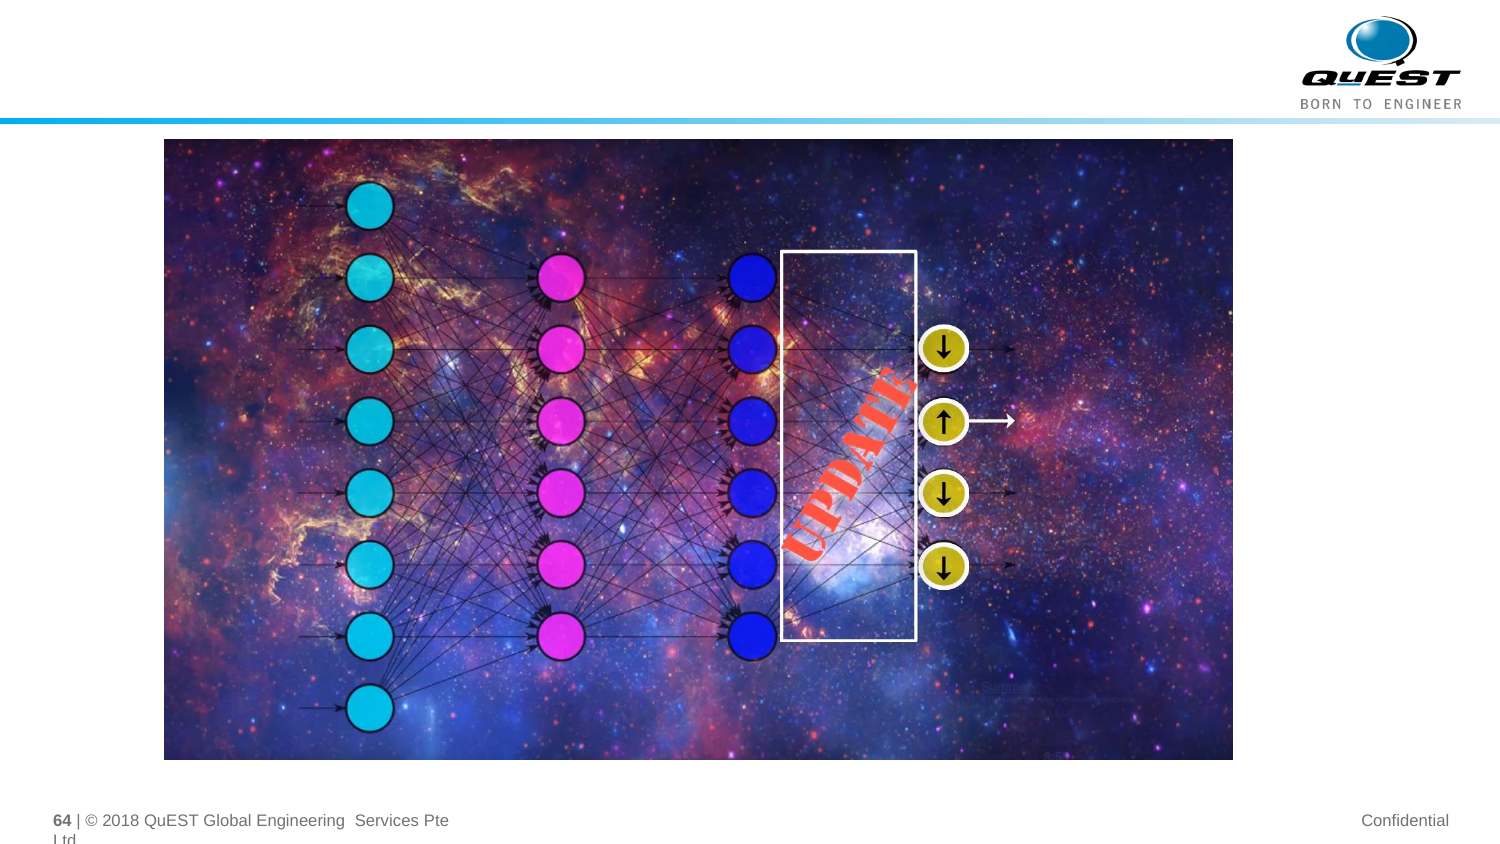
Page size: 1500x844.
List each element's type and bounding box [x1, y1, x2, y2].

picture [163, 138, 1233, 761]
picture [1301, 16, 1461, 109]
